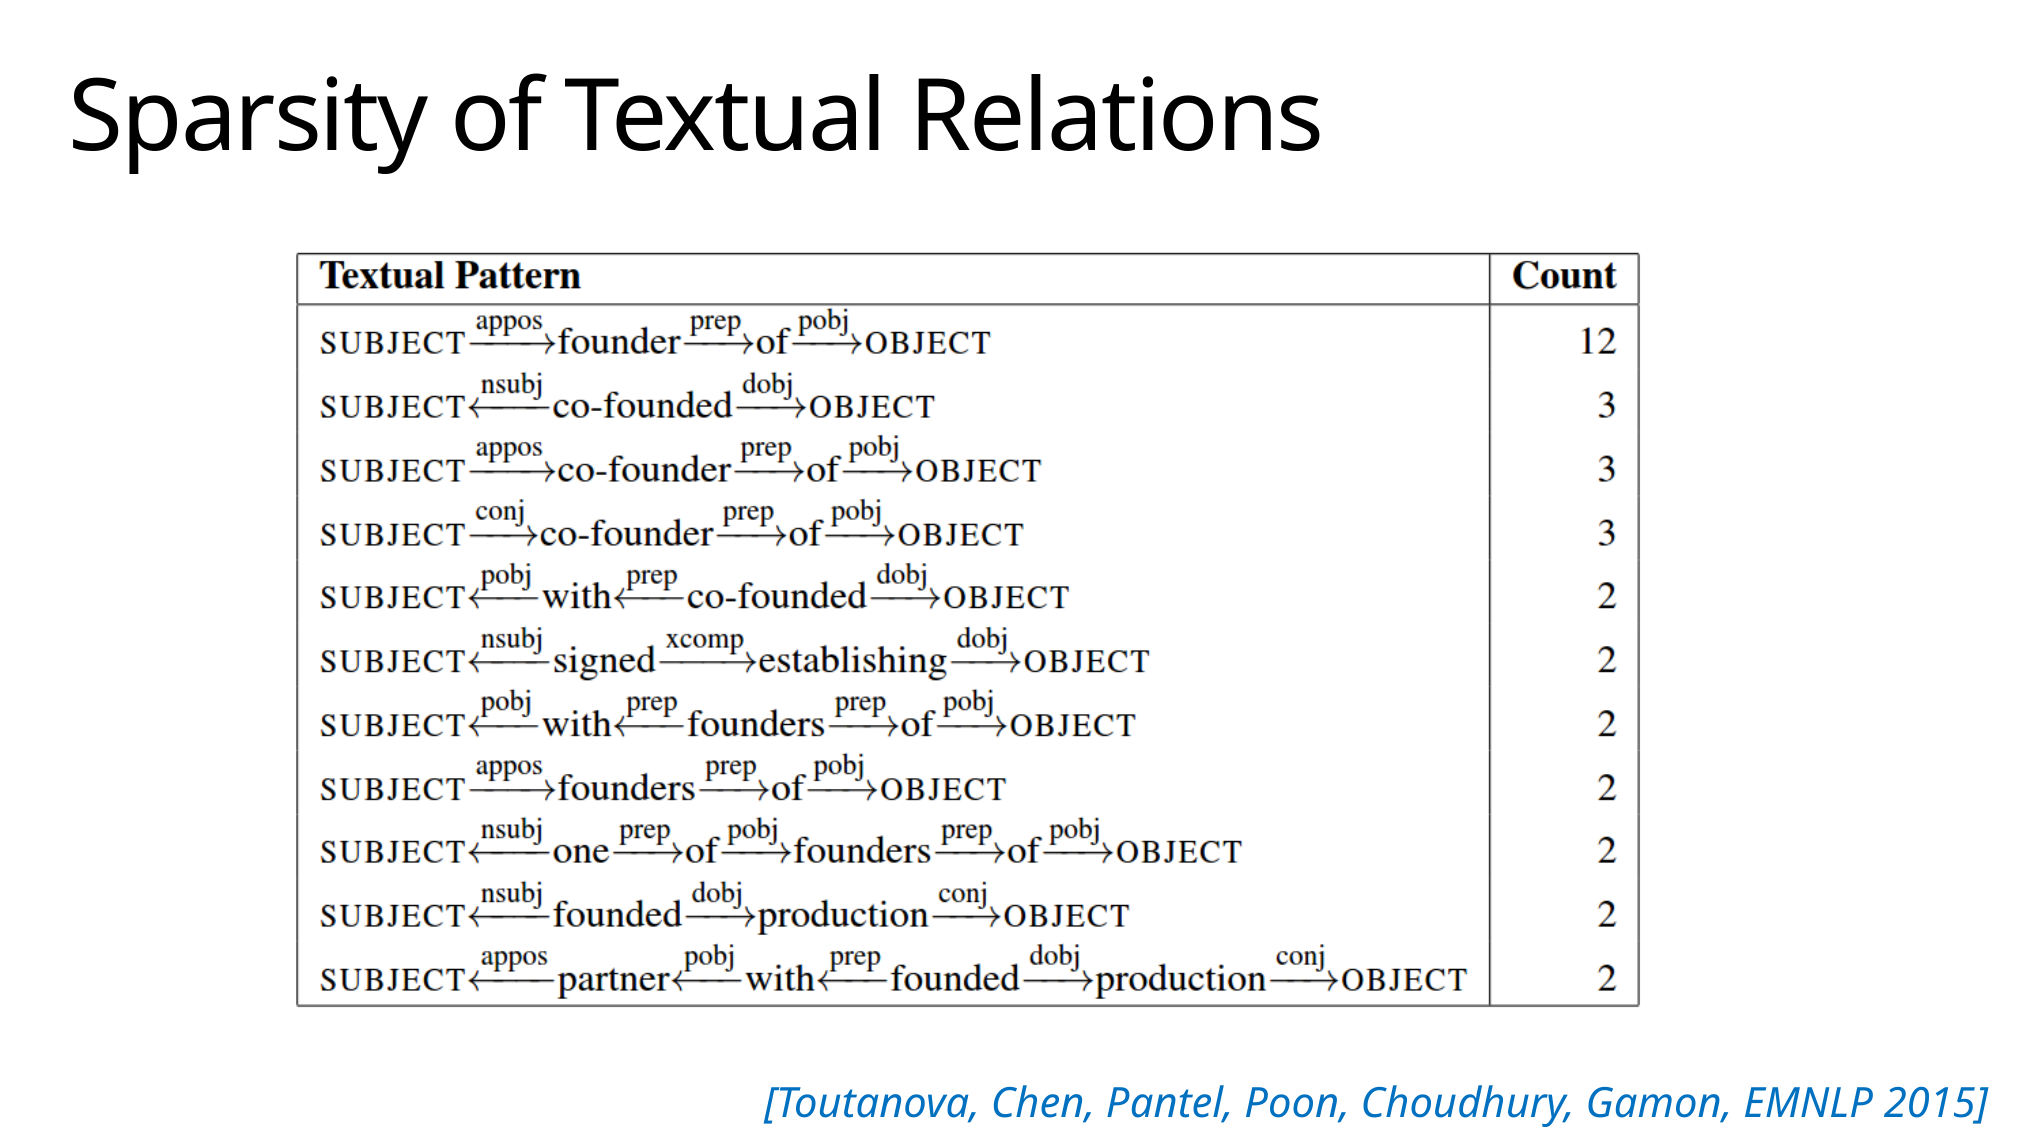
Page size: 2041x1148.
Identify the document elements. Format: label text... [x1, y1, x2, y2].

title Sparsity of Textual Relations [45, 48, 1996, 200]
text_box [Toutanova, Chen, Pantel, Poon, Choudhury, Gamon, EMNLP 2015] [749, 1068, 2004, 1134]
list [286, 249, 1655, 1019]
